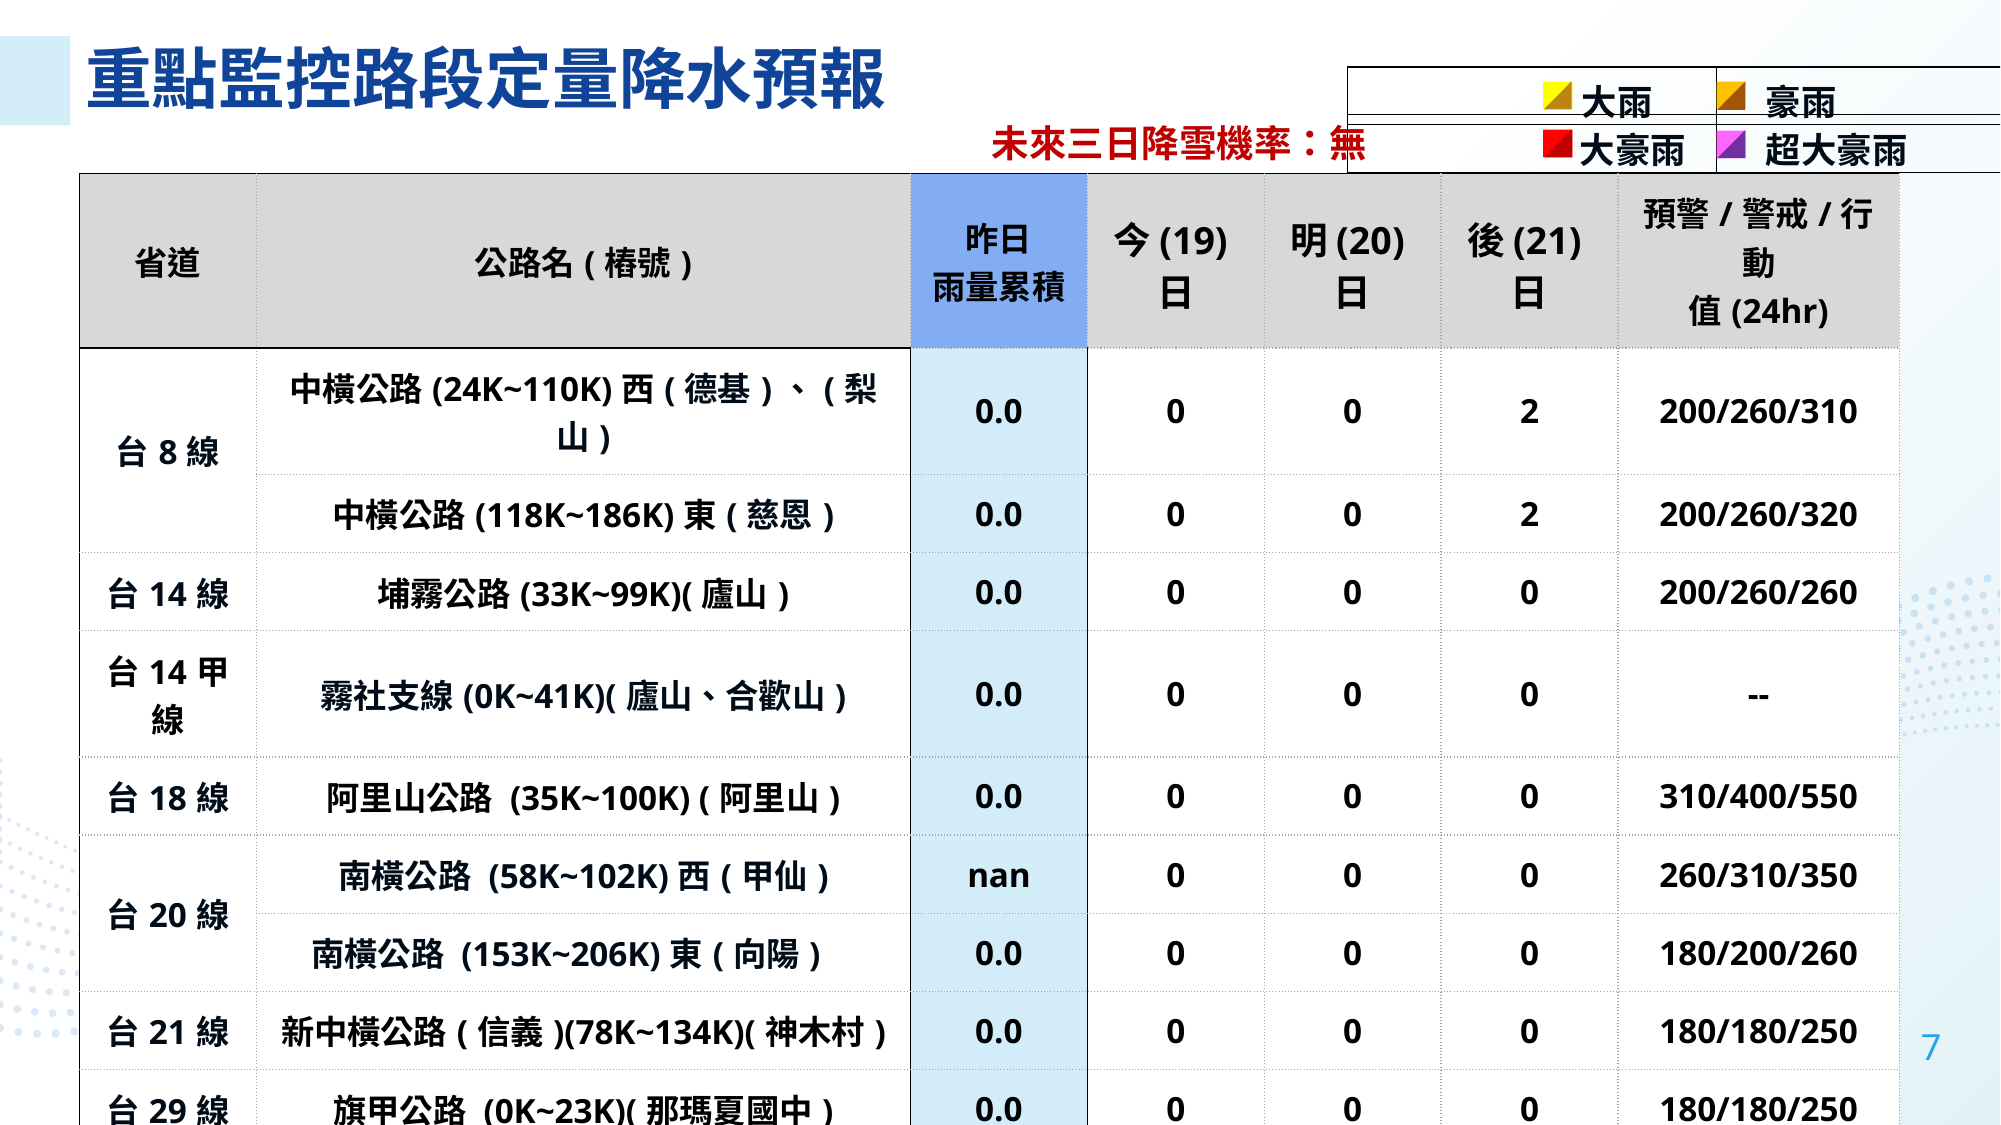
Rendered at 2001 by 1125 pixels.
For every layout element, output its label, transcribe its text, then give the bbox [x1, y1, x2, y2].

table_cell 台20線 [80, 835, 256, 991]
table_cell 2 [1441, 348, 1618, 474]
table_cell 新中橫公路(信義)(78K~134K)(神木村) [256, 991, 910, 1070]
table_cell 0 [1264, 631, 1441, 757]
slide_number 7 [1821, 1005, 1942, 1092]
table_cell 0 [1264, 553, 1441, 631]
table_cell 0.0 [911, 348, 1087, 474]
table_cell 200/260/310 [1618, 348, 1899, 474]
table_cell 台8線 [80, 349, 256, 553]
table_cell 0 [1441, 1070, 1618, 1125]
table_header 今(19)日 [1087, 174, 1264, 348]
table_cell 180/180/250 [1618, 1070, 1899, 1125]
table_cell 南橫公路 (58K~102K)西(甲仙) [256, 835, 910, 913]
table_cell 0.0 [911, 991, 1087, 1070]
table_cell 台18線 [80, 757, 256, 835]
table_cell -- [1618, 631, 1899, 757]
text_box [1544, 129, 1573, 158]
text_box 未來三日降雪機率：無 [911, 105, 1440, 173]
table_cell 0 [1441, 757, 1618, 835]
table_cell 0 [1088, 1070, 1264, 1125]
table_header 昨日 雨量累積 [911, 174, 1087, 348]
table_cell 260/310/350 [1618, 835, 1899, 913]
table_cell 0 [1441, 991, 1618, 1070]
table_cell 0 [1088, 553, 1264, 631]
table_cell 0.0 [911, 474, 1087, 553]
table_cell 台14線 [80, 553, 256, 631]
table_cell 中橫公路(118K~186K)東(慈恩) [256, 474, 910, 553]
table_cell 0 [1088, 757, 1264, 835]
table_cell 0 [1264, 991, 1441, 1070]
table_header 明(20)日 [1264, 174, 1441, 348]
table_header 預警/警戒/行動 值(24hr) [1618, 174, 1899, 348]
table_cell 0.0 [911, 757, 1087, 835]
table_cell 0.0 [911, 1070, 1087, 1125]
table_cell 200/260/260 [1618, 553, 1899, 631]
table_cell 0 [1264, 835, 1441, 913]
table_cell 0 [1264, 913, 1441, 991]
table_cell 0 [1441, 553, 1618, 631]
table_cell 0 [1264, 1070, 1441, 1125]
table_cell 台21線 [80, 991, 256, 1070]
table_cell 180/180/250 [1618, 991, 1899, 1070]
text_box [1717, 81, 1745, 110]
table_cell 0 [1441, 913, 1618, 991]
table_cell 310/400/550 [1618, 757, 1899, 835]
table_header 省道 [80, 174, 256, 347]
table_cell 0 [1441, 835, 1618, 913]
table_cell 180/200/260 [1618, 913, 1899, 991]
table_cell 0 [1264, 757, 1441, 835]
table_cell nan [911, 835, 1087, 913]
table_cell 0 [1088, 913, 1264, 991]
table_cell 旗甲公路 (0K~23K)(那瑪夏國中) [256, 1070, 910, 1125]
table_cell 2 [1441, 474, 1618, 553]
table_header 後(21)日 [1441, 174, 1618, 348]
table_cell 0 [1441, 631, 1618, 757]
table_cell 0 [1088, 348, 1264, 474]
table_cell 霧社支線(0K~41K)(廬山、合歡山) [256, 631, 910, 757]
table_cell 阿里山公路 (35K~100K) (阿里山) [256, 757, 910, 835]
text_box [1543, 81, 1572, 110]
table_cell 0 [1264, 348, 1441, 474]
table_cell 台14甲線 [80, 631, 256, 757]
table_cell 0 [1088, 991, 1264, 1070]
table_cell 中橫公路(24K~110K)西(德基)、(梨山) [256, 349, 910, 474]
table_cell 0 [1088, 835, 1264, 913]
table_cell 0 [1264, 474, 1441, 553]
table_cell 0.0 [911, 631, 1087, 757]
text_box [1717, 130, 1745, 159]
table_cell 0.0 [911, 553, 1087, 631]
table_header 公路名(樁號) [256, 174, 911, 347]
table_cell 台29線 [80, 1070, 256, 1125]
table_cell 南橫公路 (153K~206K)東(向陽) [256, 913, 910, 991]
table_cell 0.0 [911, 913, 1087, 991]
table_cell 200/260/320 [1618, 474, 1899, 553]
table_cell 0 [1088, 474, 1264, 553]
table_cell 埔霧公路(33K~99K)(廬山) [256, 553, 910, 631]
table_cell 0 [1088, 631, 1264, 757]
